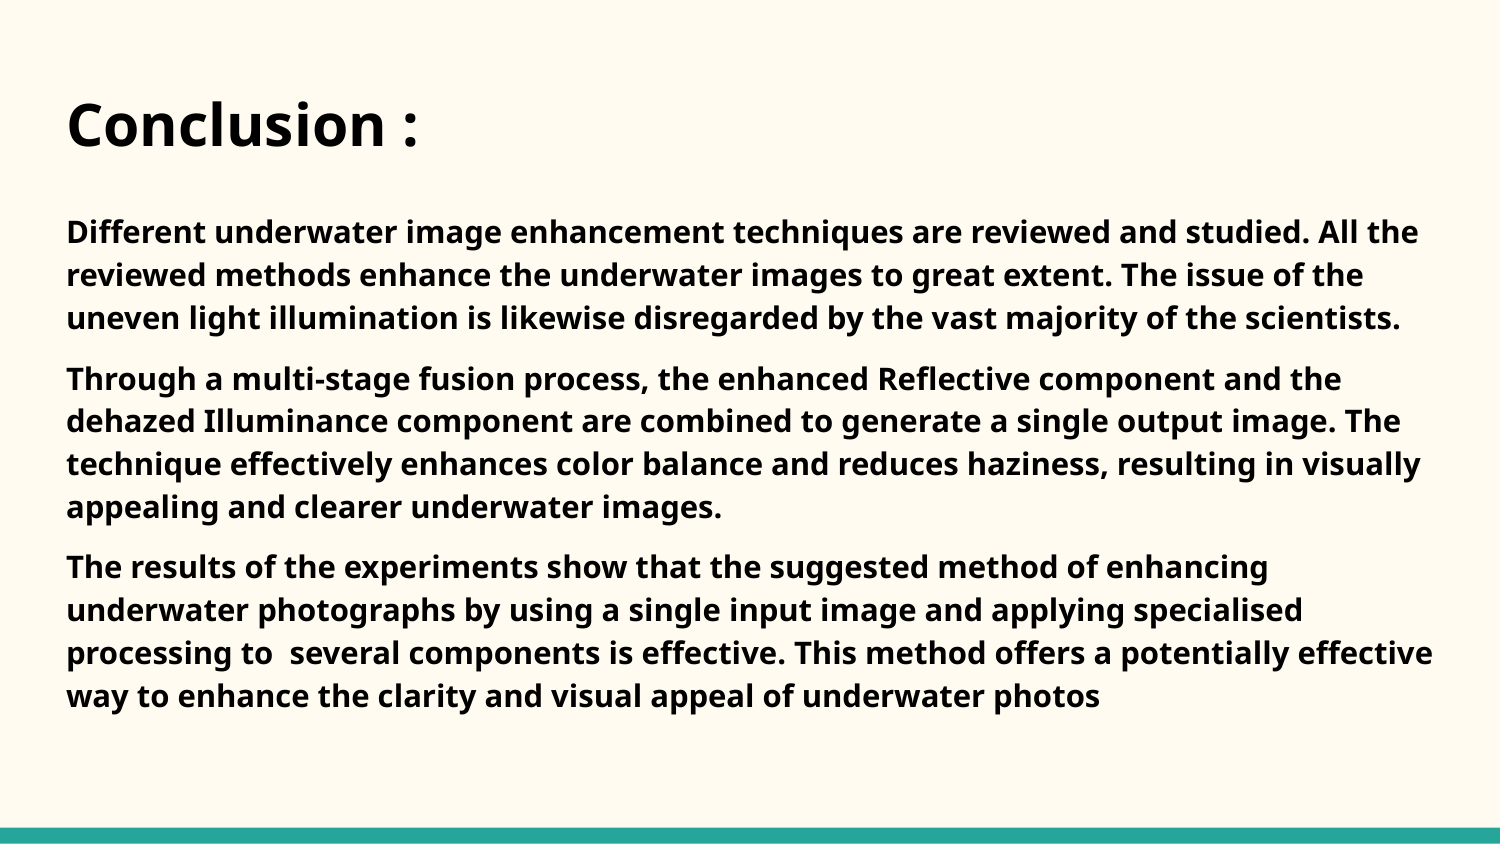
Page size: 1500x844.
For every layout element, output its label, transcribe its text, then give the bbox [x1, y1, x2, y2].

list Different underwater image enhancement techniques are reviewed and studied. All the reviewed methods enhance the underwater images to great extent. The issue of the uneven light illumination is likewise disregarded by the vast majority of the scientists. Through a multi-stage fusion process, the enhanced Reflective component and the dehazed Illuminance component are combined to generate a single output image. The technique effectively enhances color balance and reduces haziness, resulting in visually appealing and clearer underwater images. The results of the experiments show that the suggested method of enhancing underwater photographs by using a single input image and applying specialised processing to several components is effective. This method offers a potentially effective way to enhance the clarity and visual appeal of underwater photos [51, 192, 1449, 771]
title Conclusion : [51, 72, 1449, 174]
